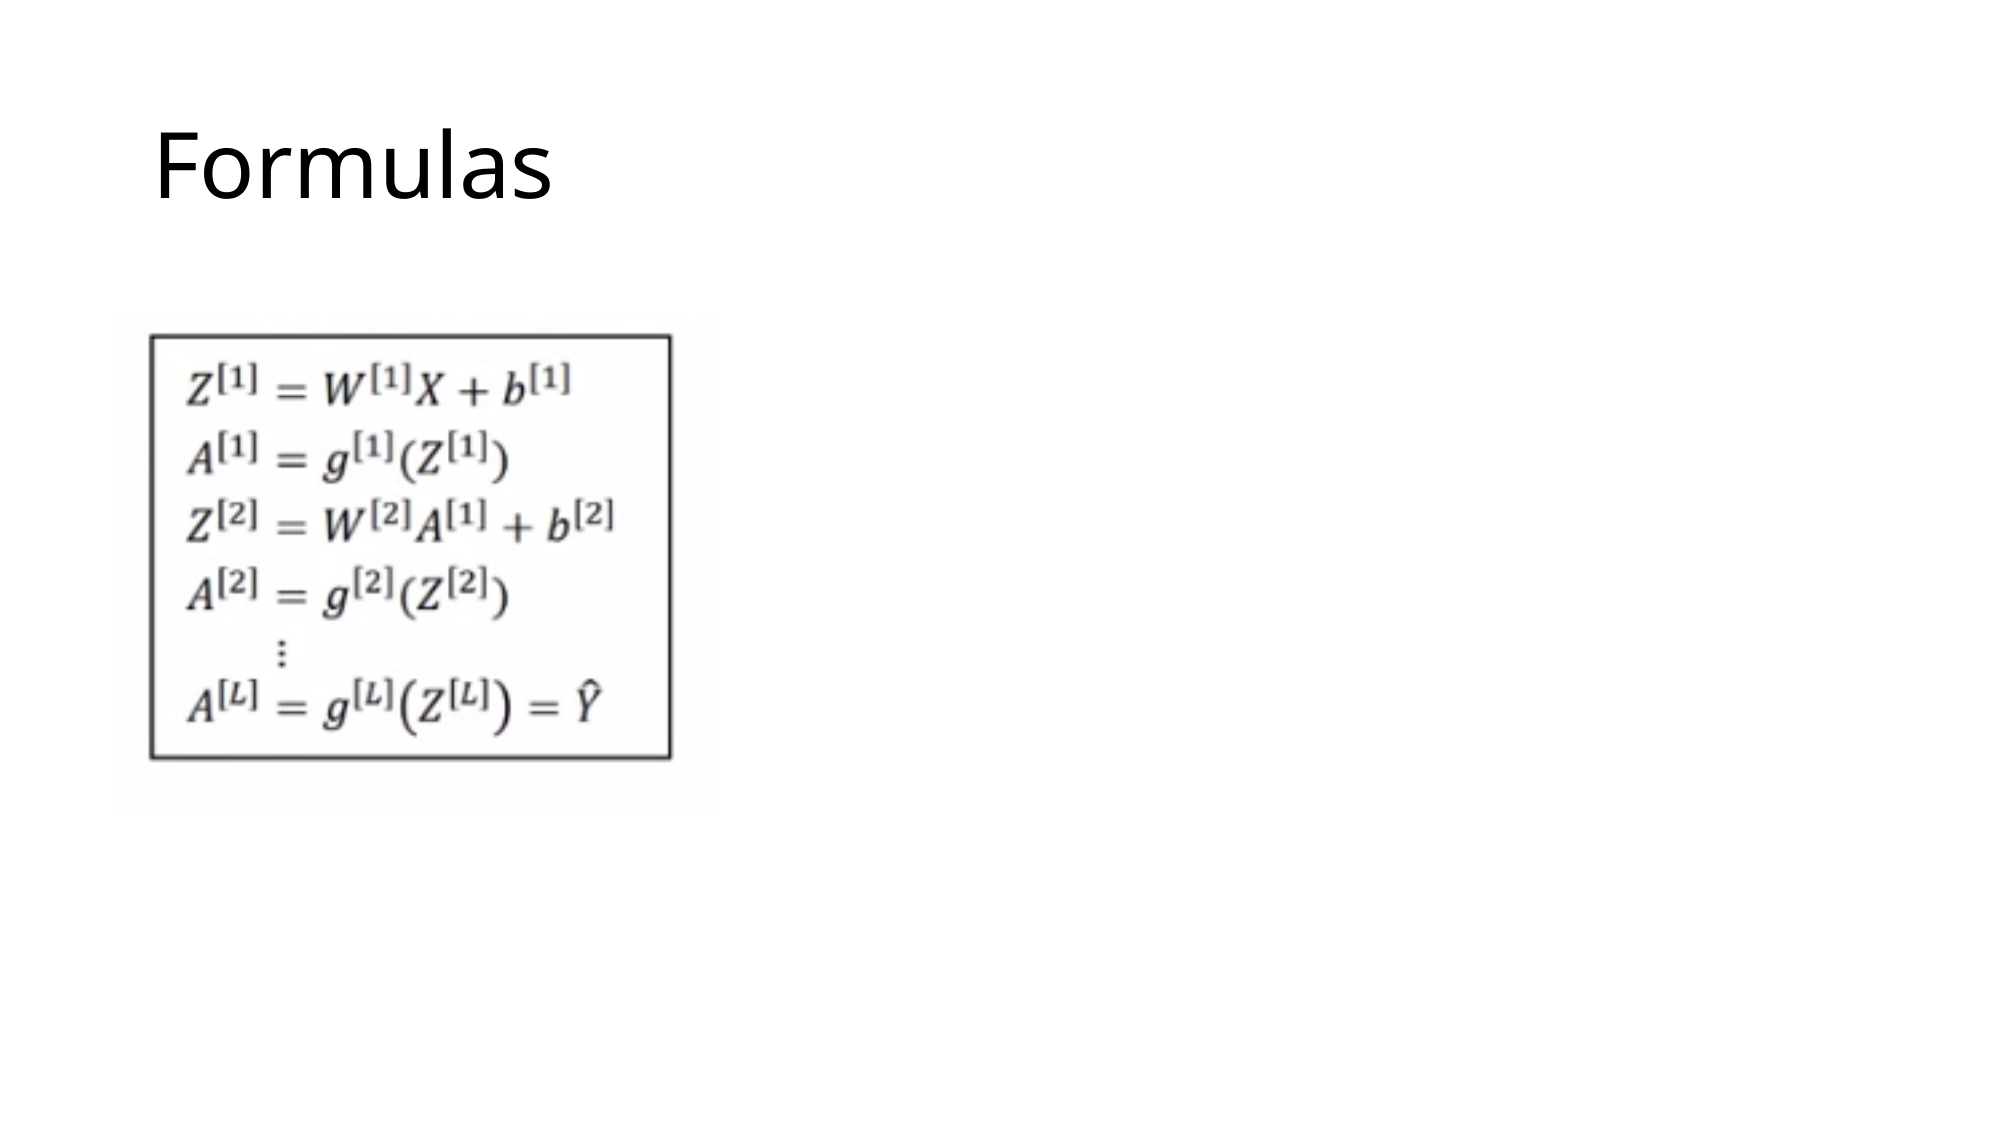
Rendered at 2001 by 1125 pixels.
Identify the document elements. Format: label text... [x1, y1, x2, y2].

title Formulas [137, 59, 1863, 278]
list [115, 313, 720, 812]
